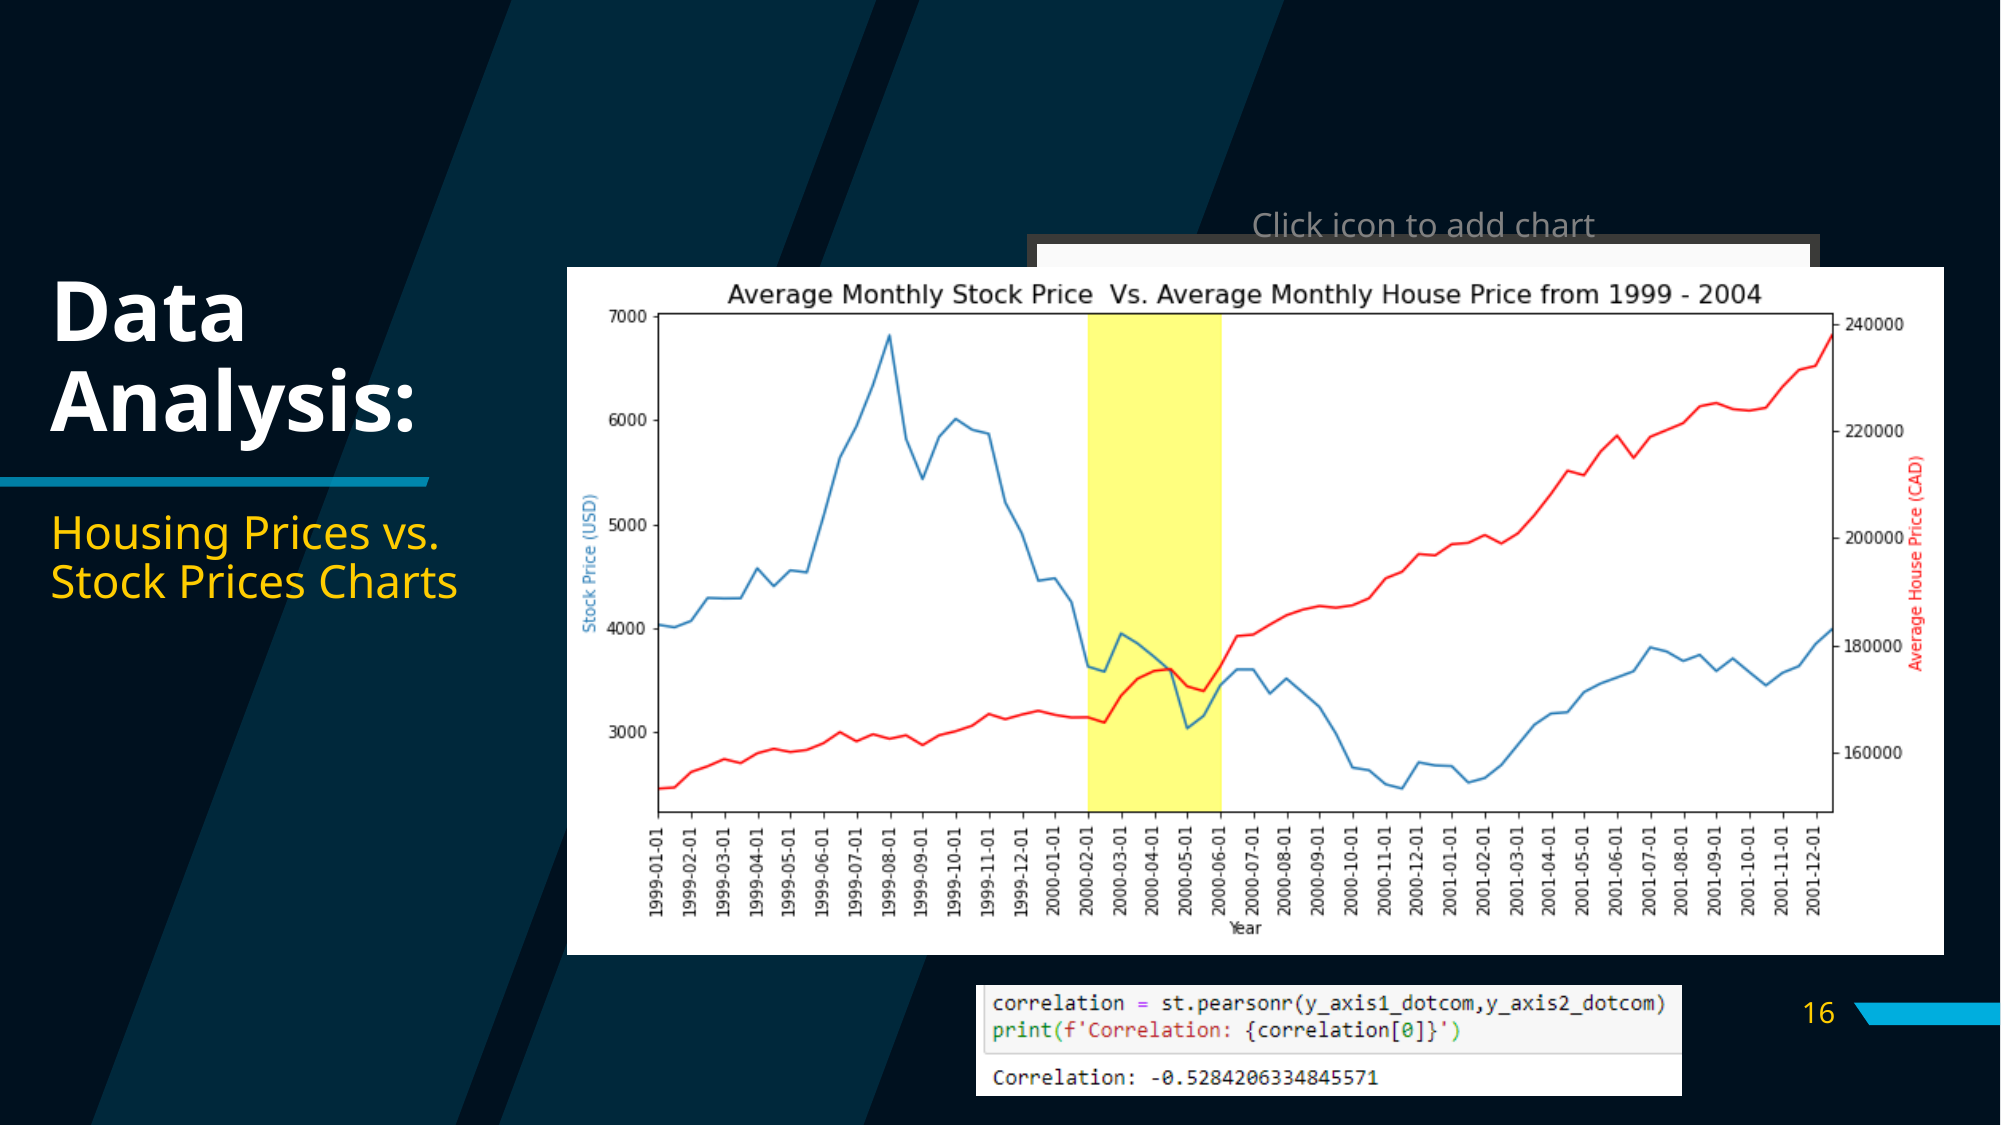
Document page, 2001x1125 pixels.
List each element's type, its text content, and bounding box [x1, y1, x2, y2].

picture [566, 235, 1944, 955]
slide_number 16 [1760, 984, 1851, 1045]
picture [976, 985, 1682, 1096]
title Data Analysis: [35, 234, 499, 485]
list Housing Prices vs. Stock Prices Charts [35, 502, 499, 856]
